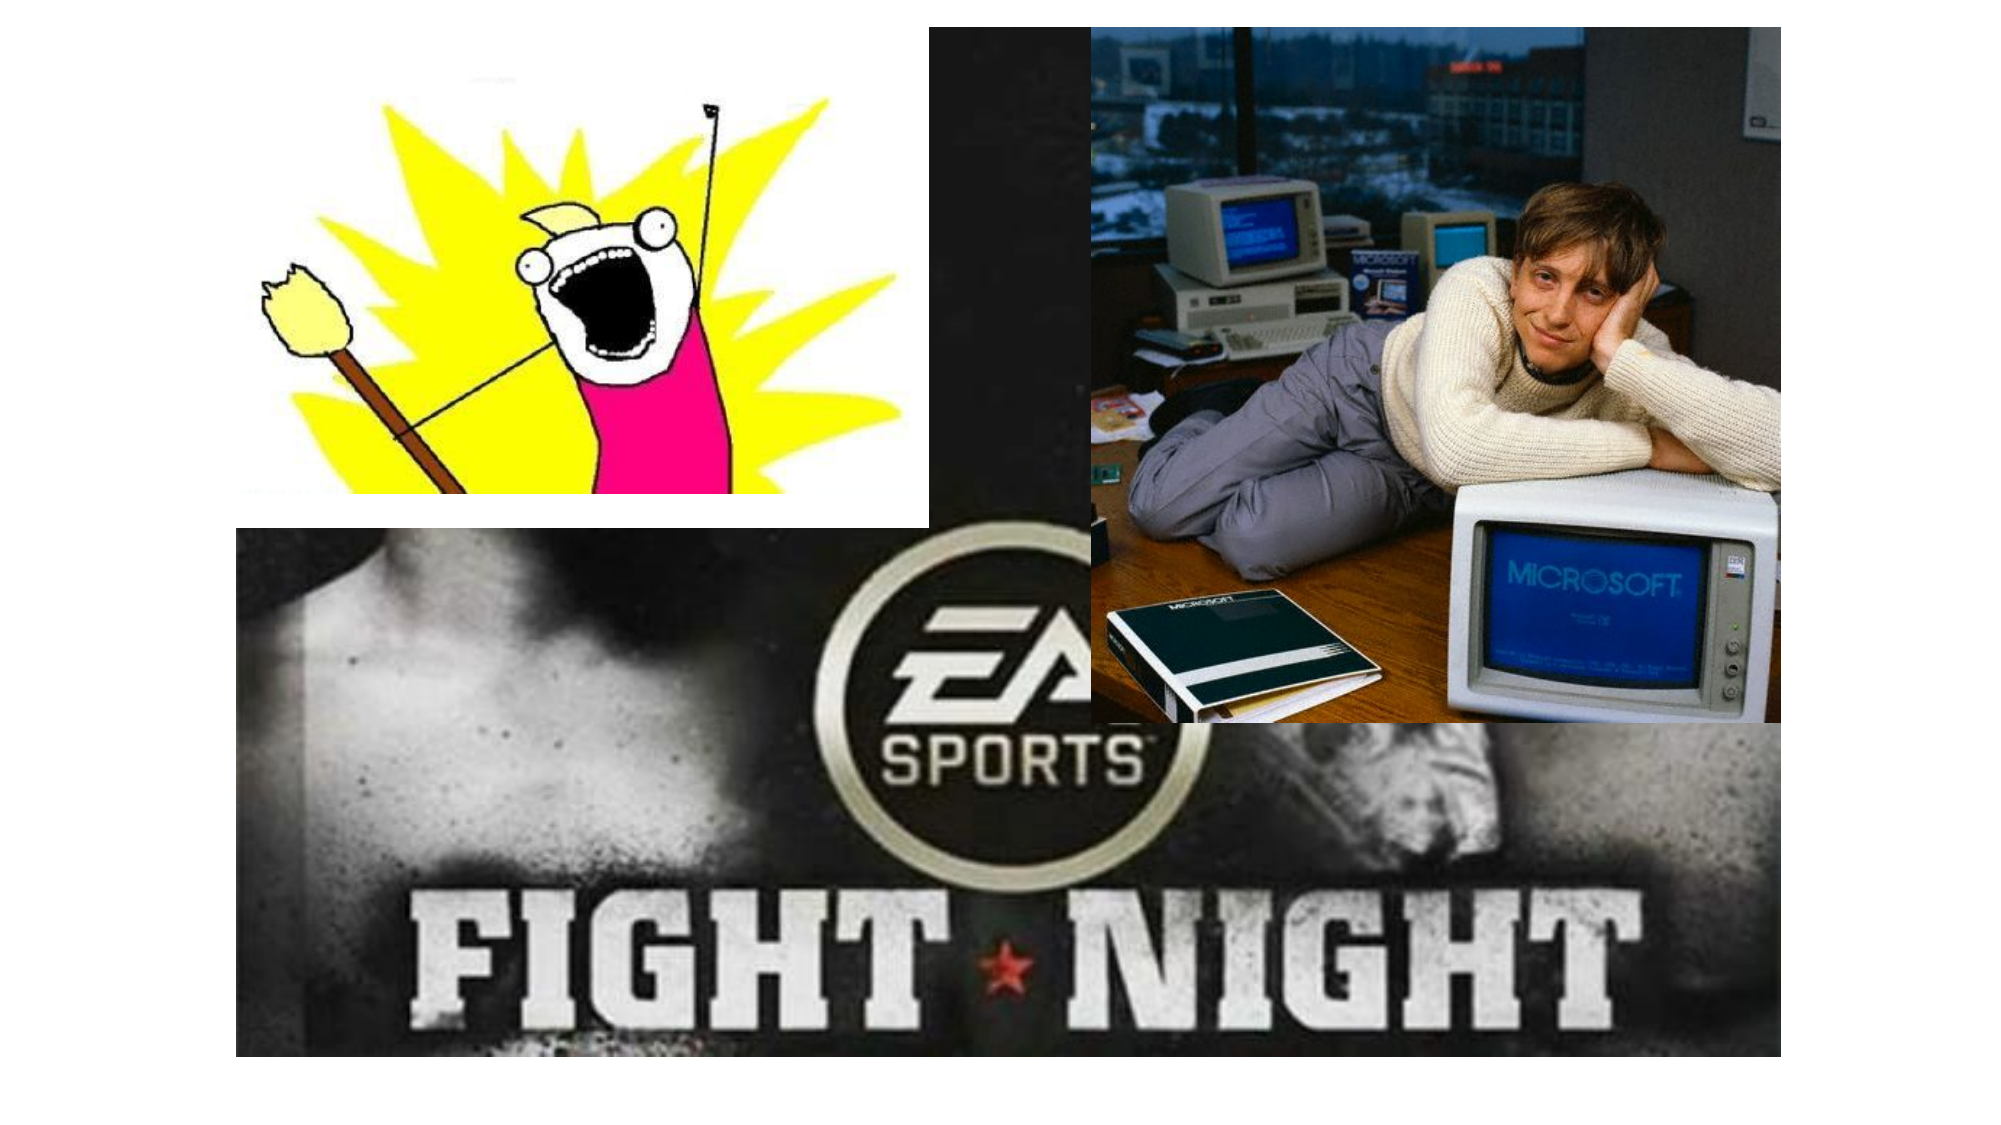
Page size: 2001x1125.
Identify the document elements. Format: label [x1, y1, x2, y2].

list [236, 27, 1781, 1057]
picture [1091, 27, 1781, 723]
picture [236, 27, 929, 528]
